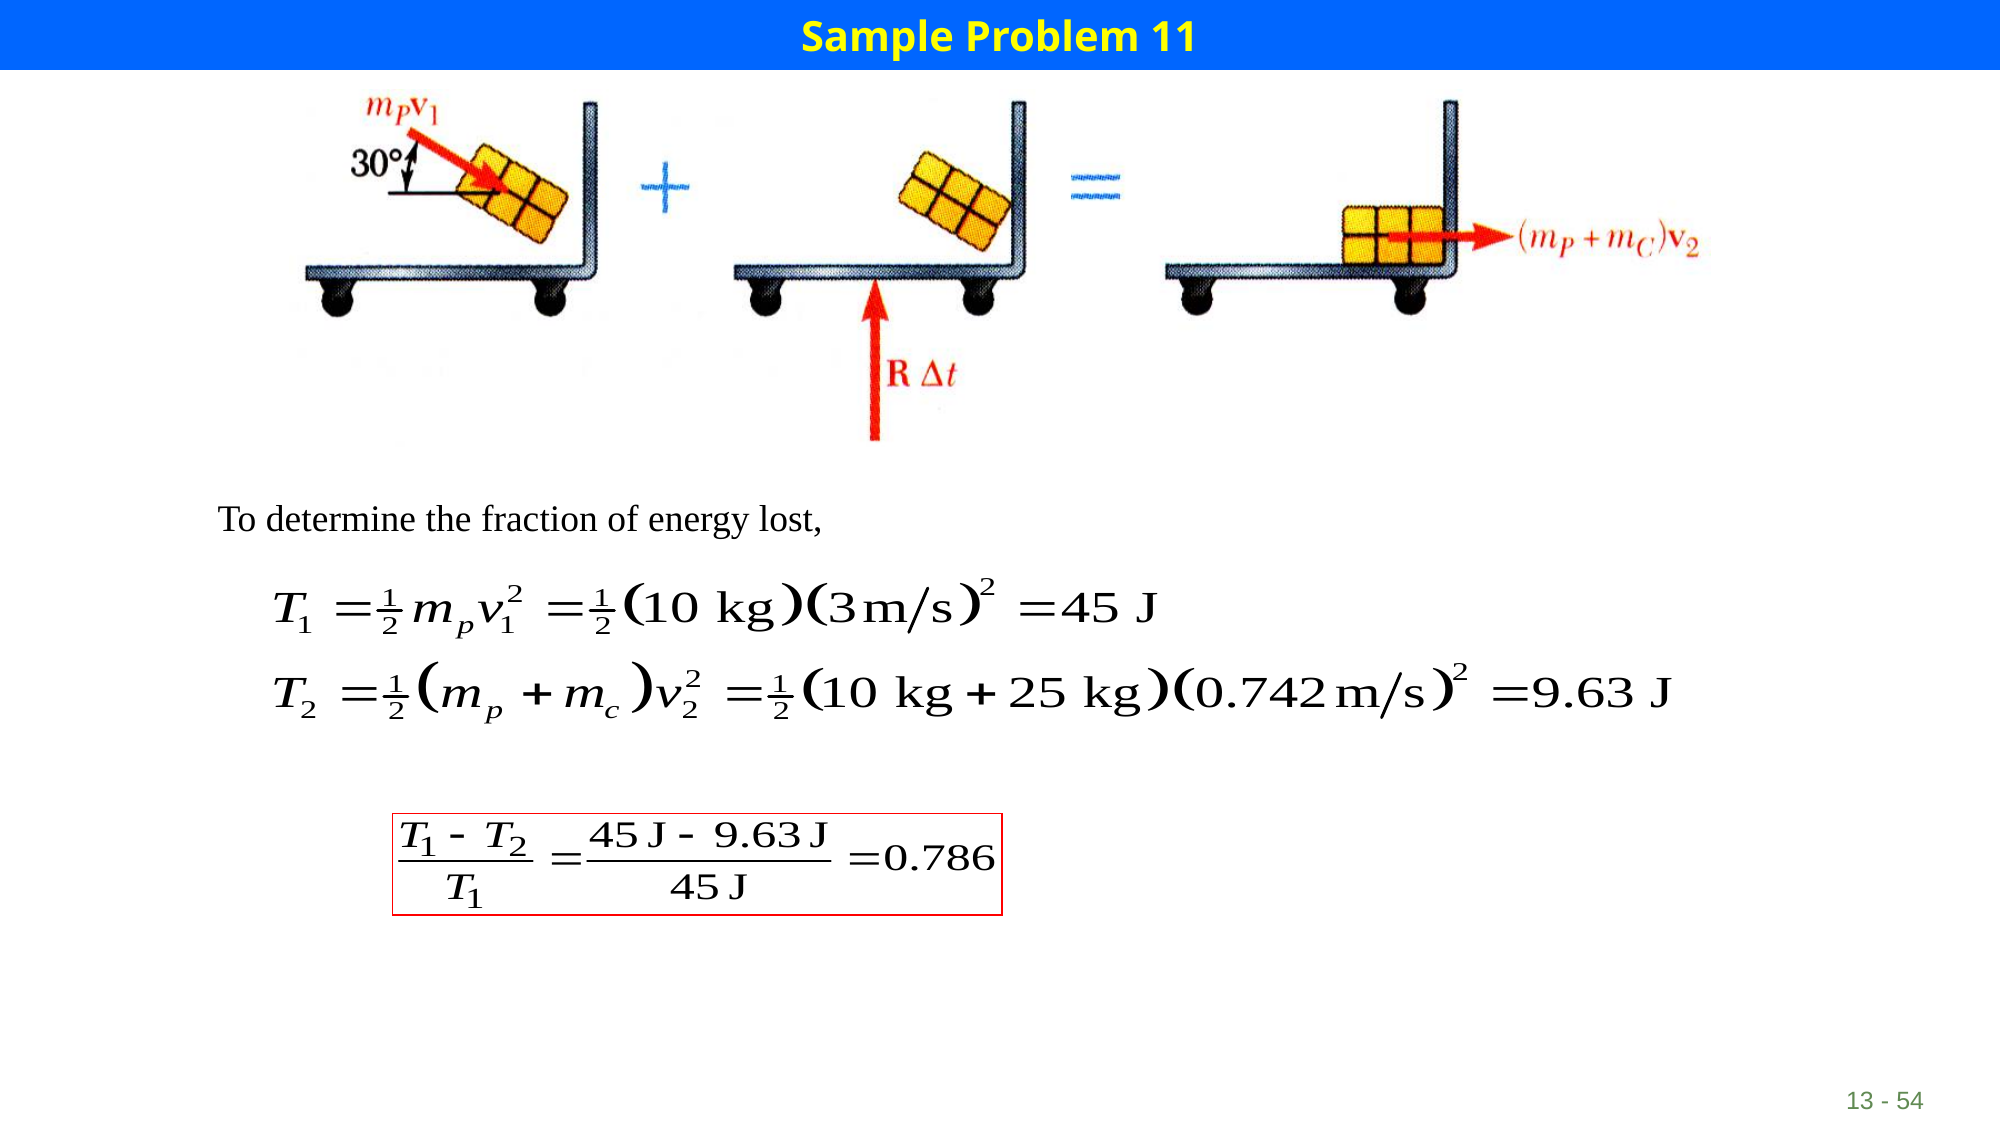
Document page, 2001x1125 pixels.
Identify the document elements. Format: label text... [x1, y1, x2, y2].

picture [289, 89, 1711, 447]
text_box To determine the fraction of energy lost, [202, 486, 1388, 548]
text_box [265, 566, 1688, 737]
text_box Sample Problem 11 [0, 0, 2000, 70]
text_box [393, 814, 1002, 915]
slide_number 13 - 54 [1739, 1080, 1940, 1119]
